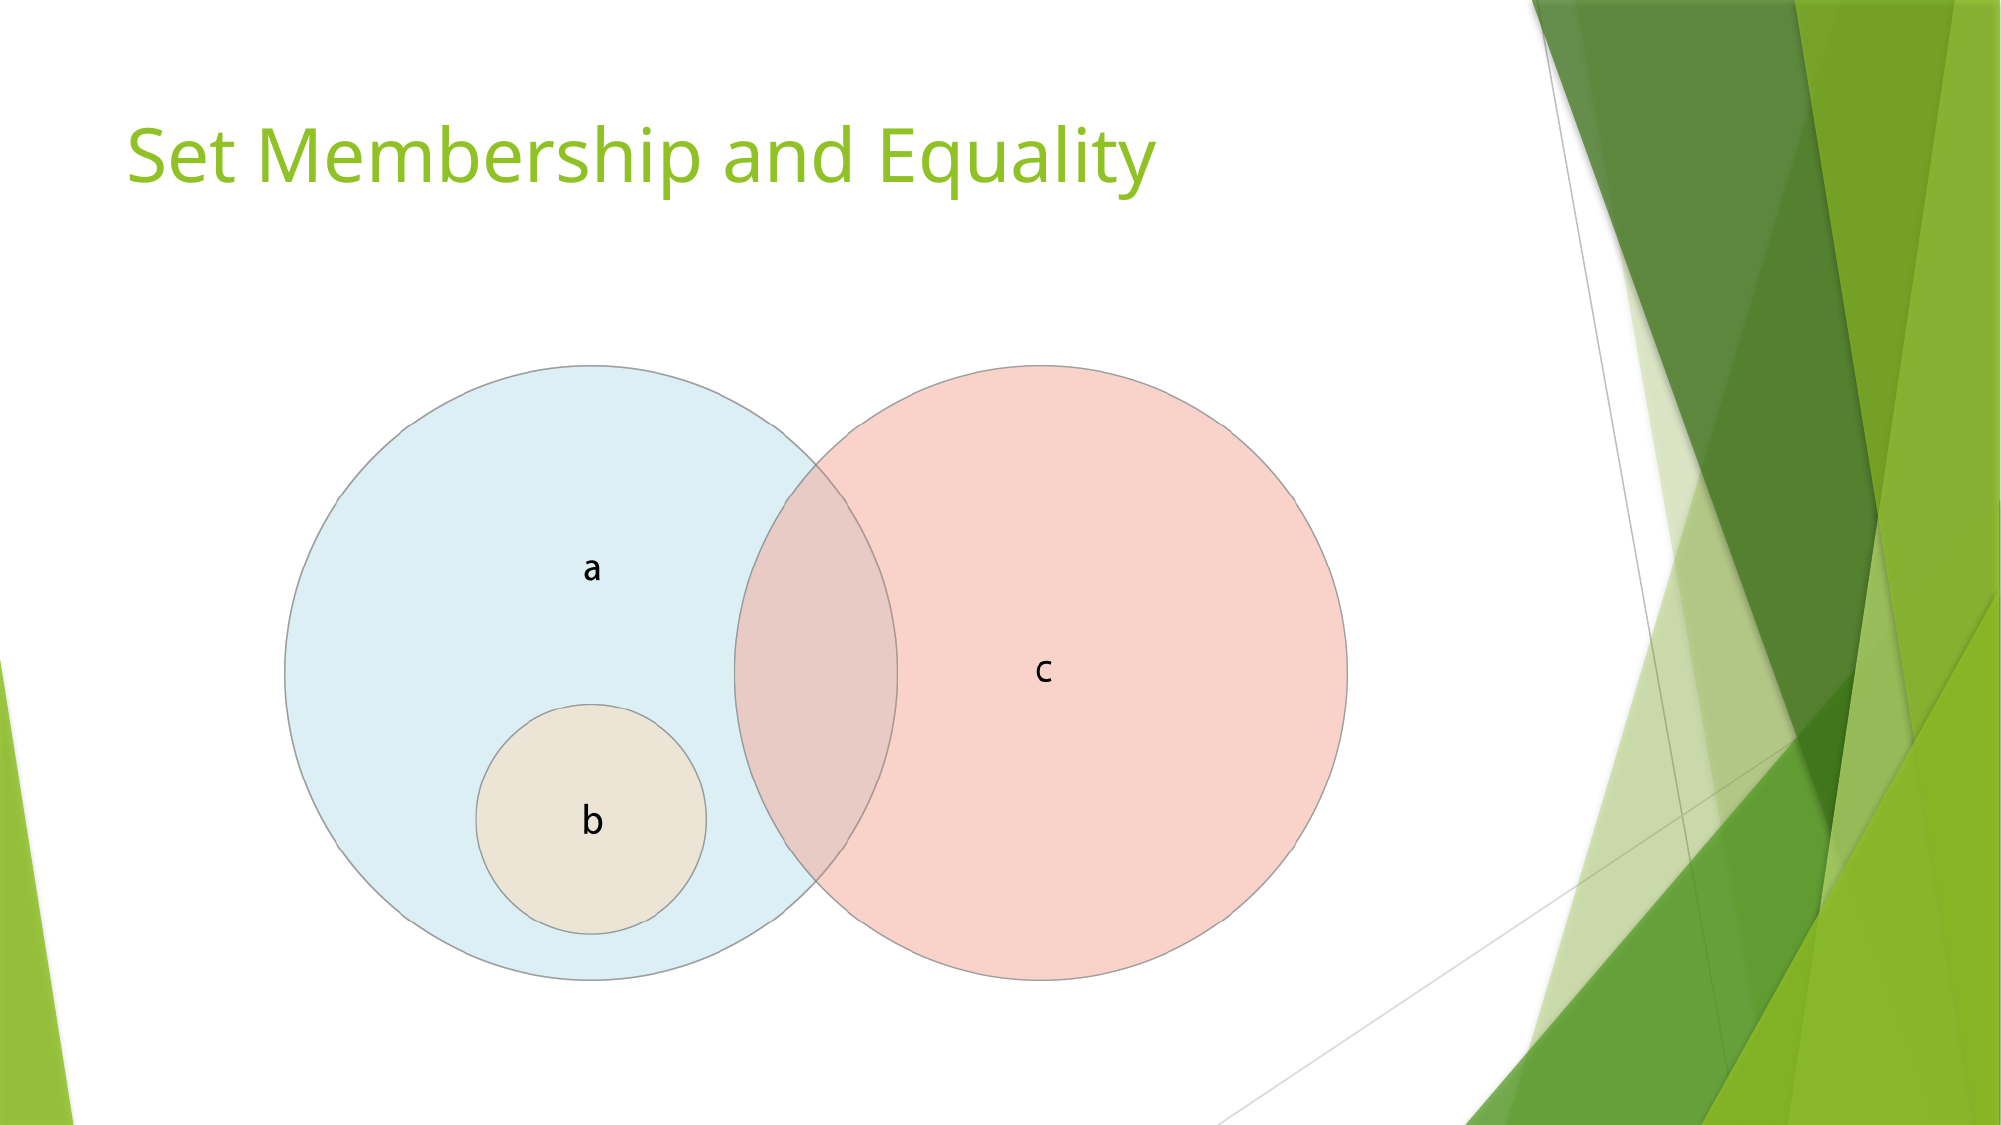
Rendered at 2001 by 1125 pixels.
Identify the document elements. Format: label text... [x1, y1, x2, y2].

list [273, 353, 1360, 992]
title Set Membership and Equality [111, 99, 1522, 317]
